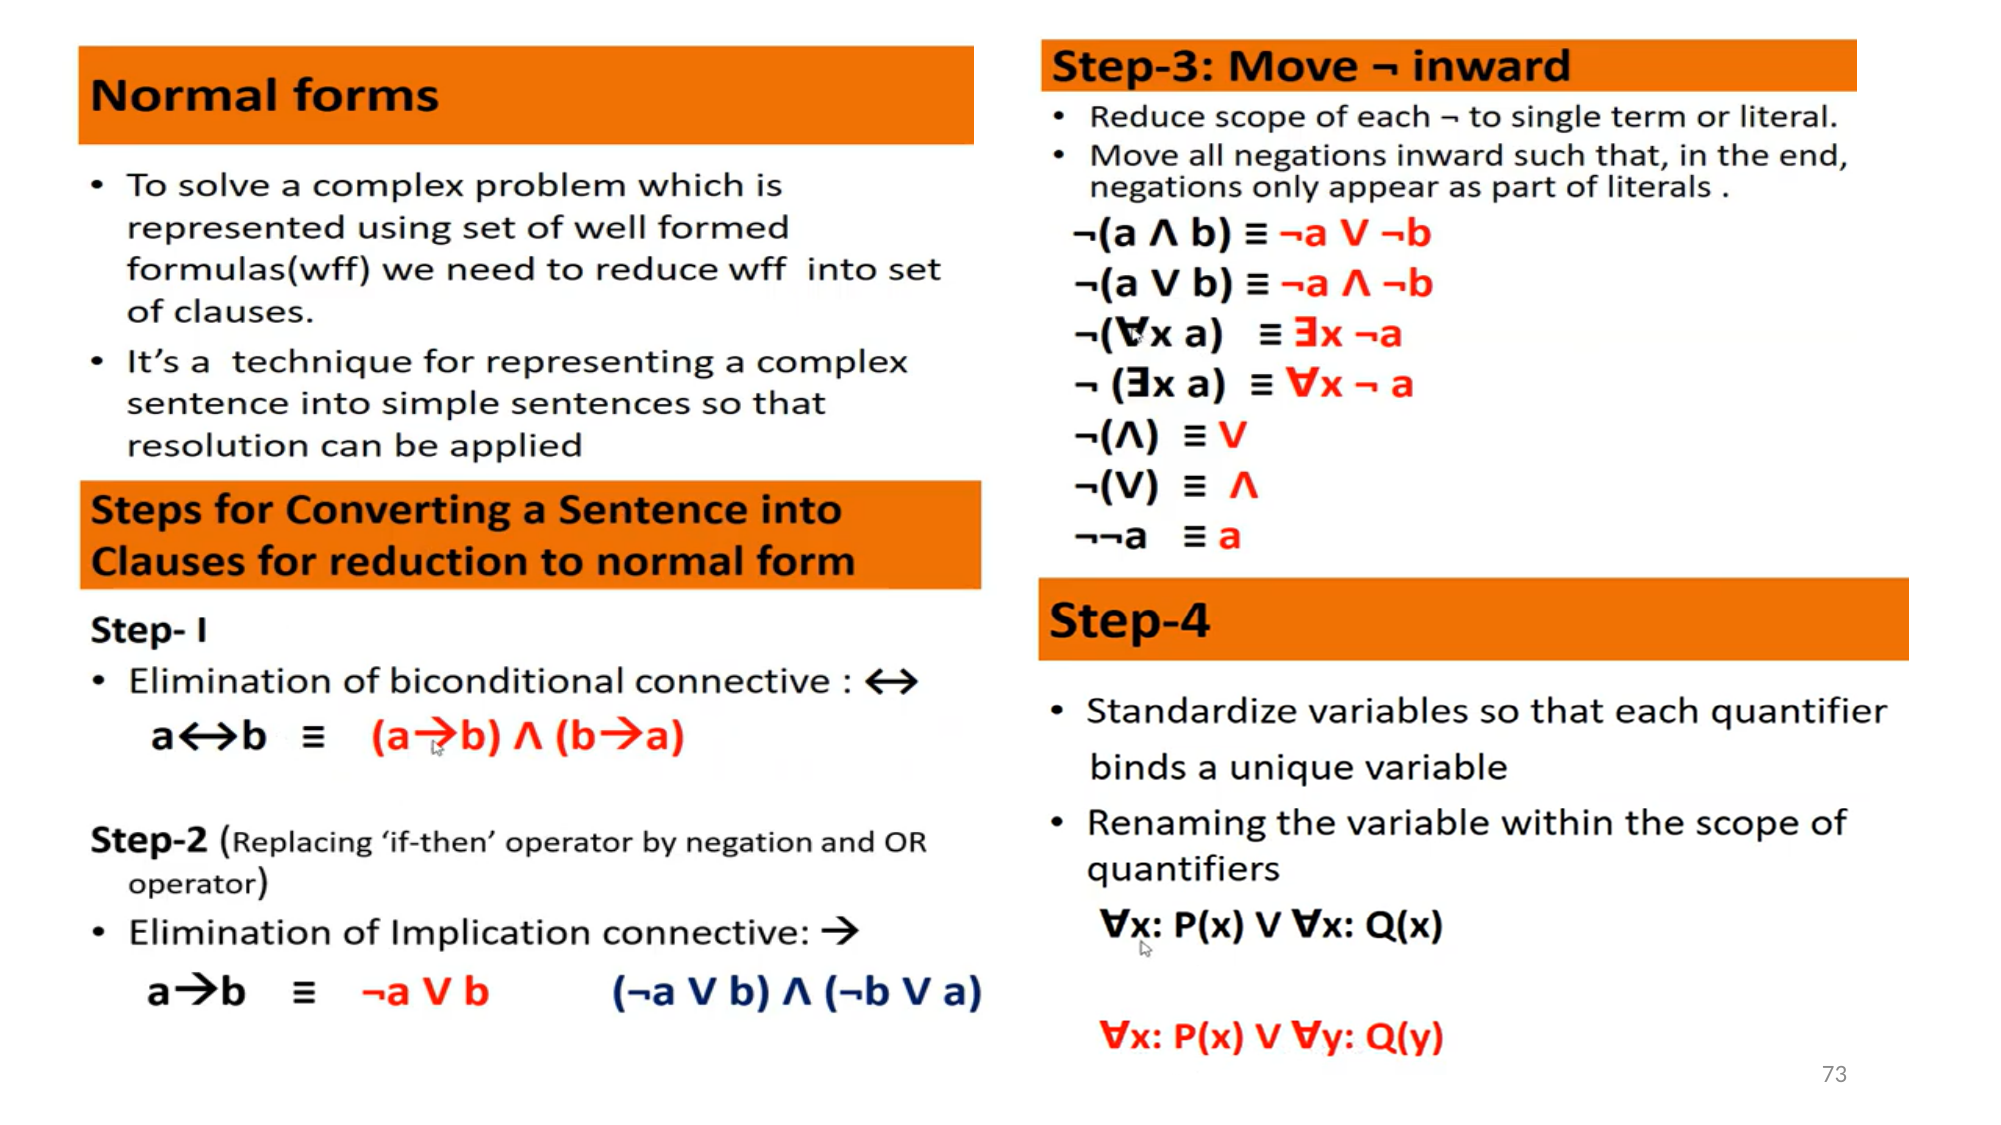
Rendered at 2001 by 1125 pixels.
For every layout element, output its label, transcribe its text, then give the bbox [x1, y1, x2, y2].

picture [1028, 22, 1909, 1075]
slide_number 73 [1412, 1075, 1863, 1103]
picture [62, 37, 997, 1043]
